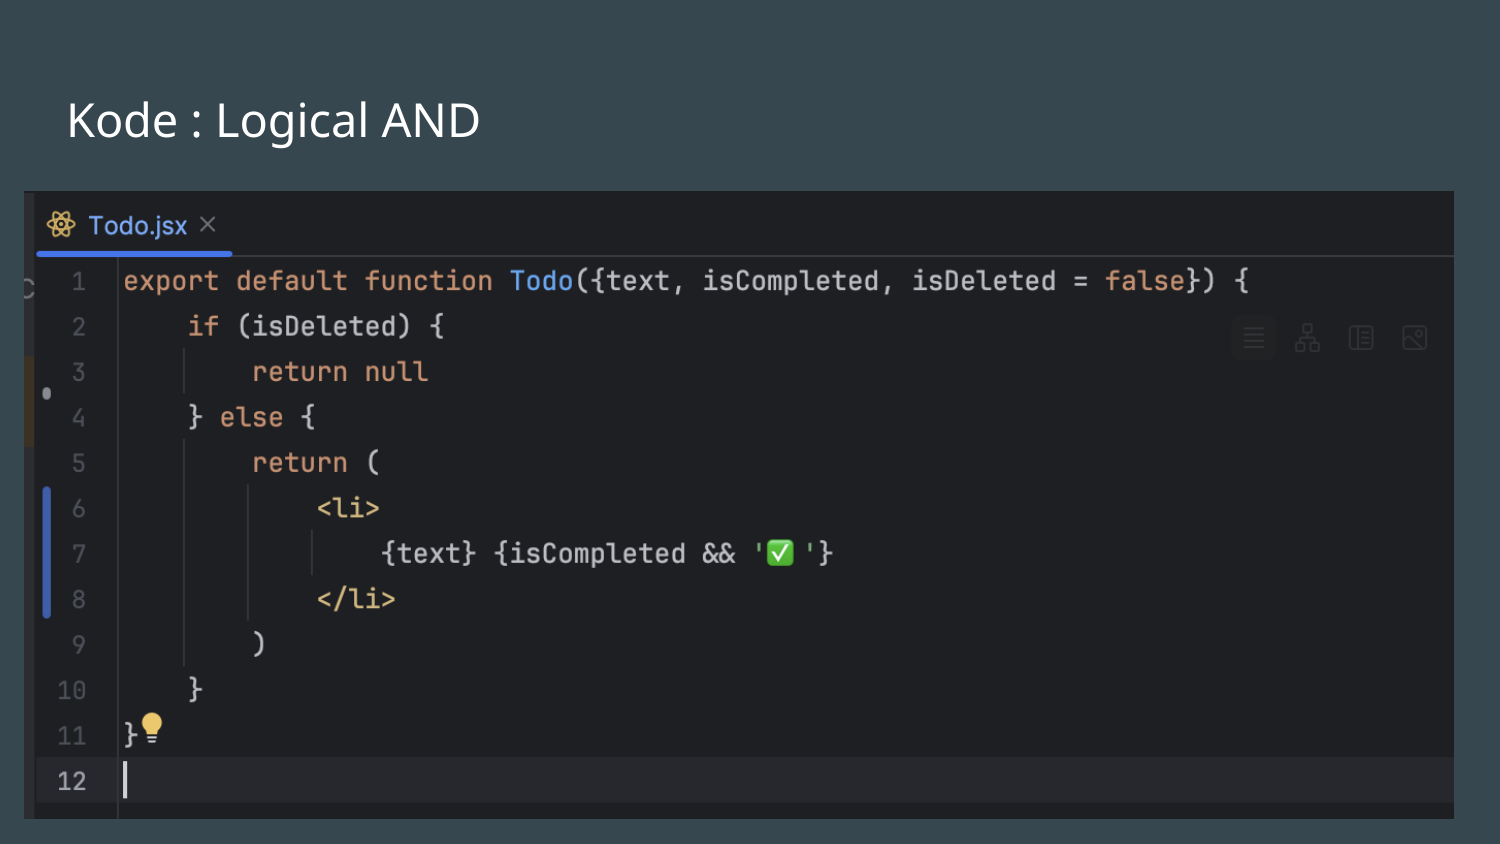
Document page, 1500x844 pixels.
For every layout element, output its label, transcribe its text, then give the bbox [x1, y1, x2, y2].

picture [24, 191, 1455, 819]
title Kode : Logical AND [51, 72, 1449, 167]
